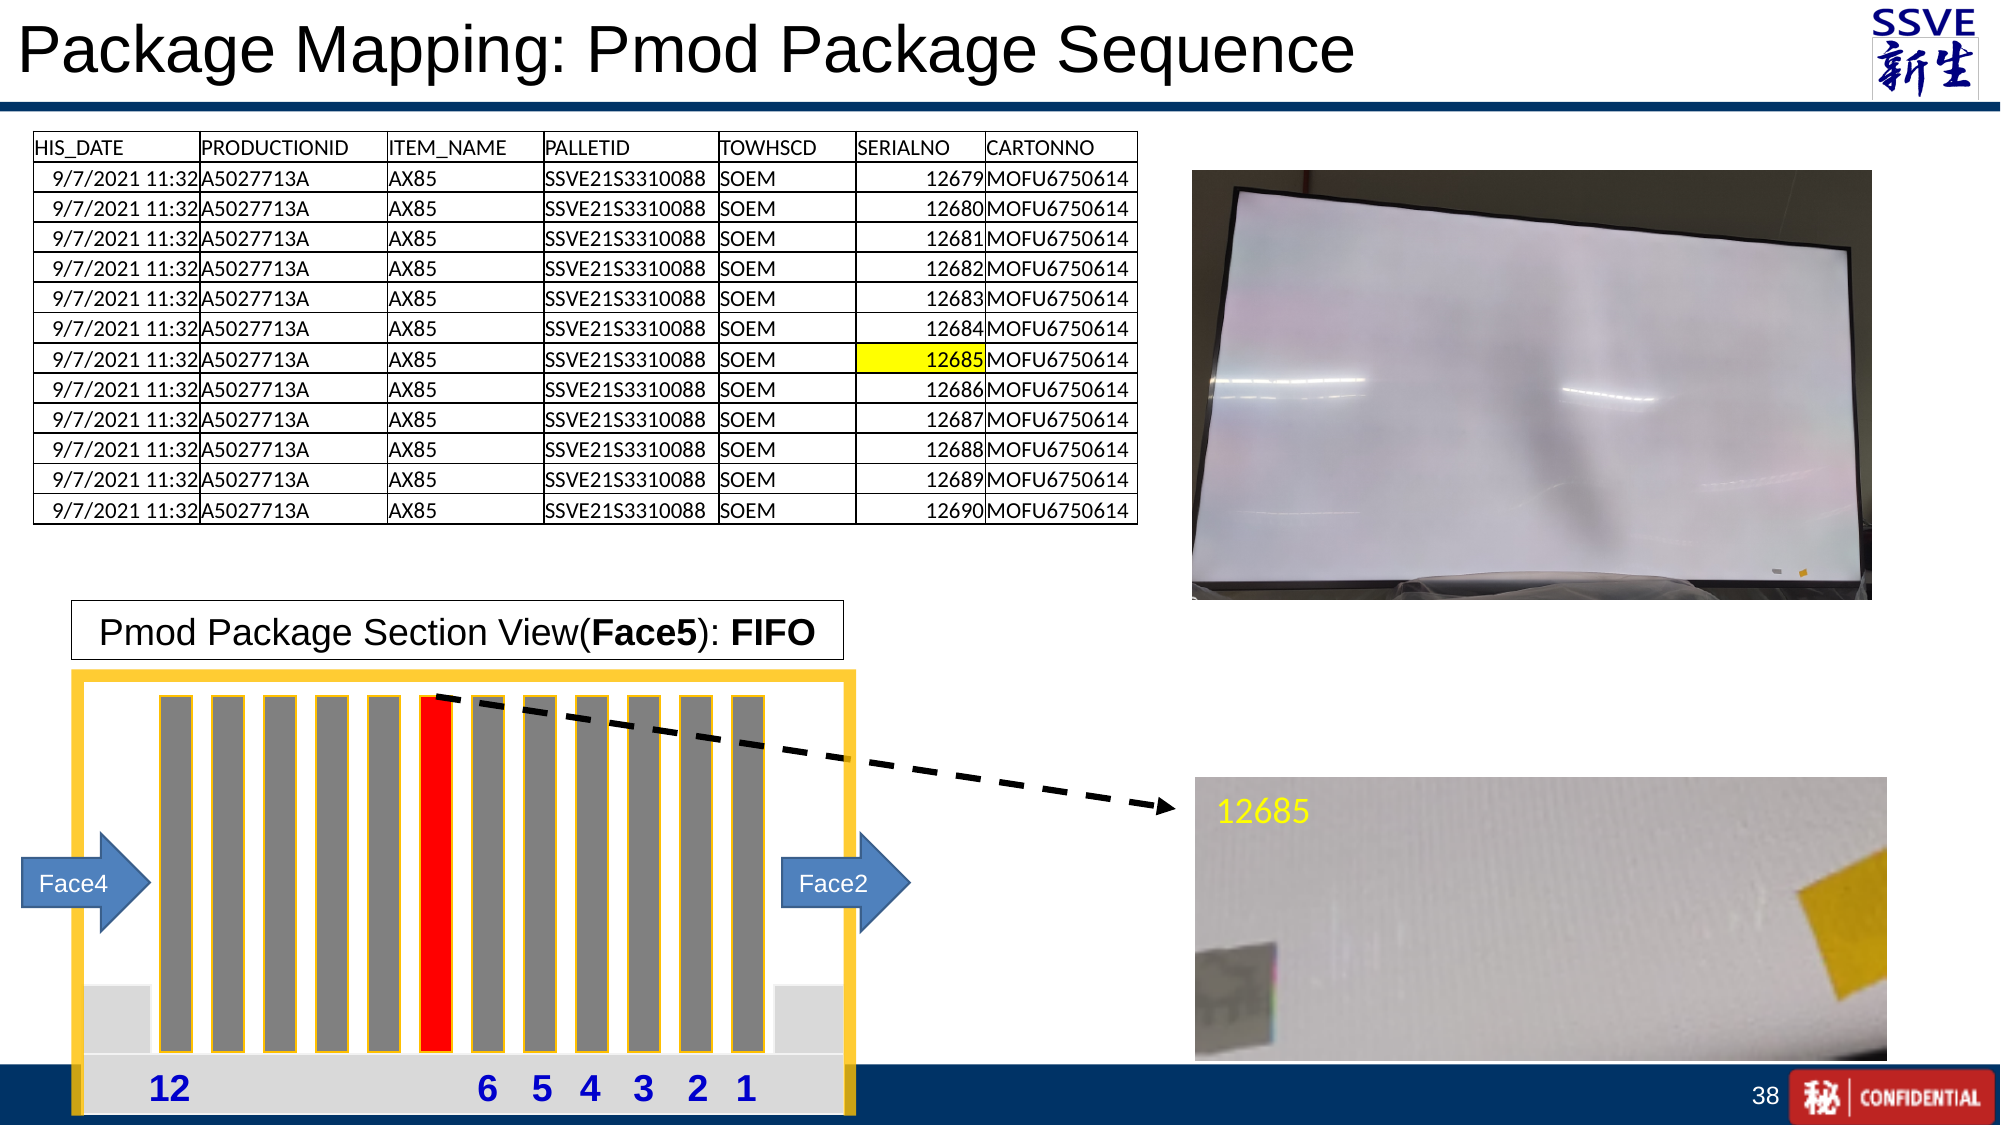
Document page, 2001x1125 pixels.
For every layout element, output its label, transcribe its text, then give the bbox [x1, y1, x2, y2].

title Package Mapping: Pmod Package Sequence [2, 2, 1728, 100]
table_cell SSVE21S3310088 [545, 223, 718, 251]
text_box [436, 696, 1176, 809]
table_cell 9/7/2021 11:32 [34, 193, 199, 221]
table_cell 12681 [857, 223, 985, 251]
picture [1870, 2, 1982, 100]
table_cell AX85 [388, 494, 543, 523]
table_cell MOFU6750614 [986, 163, 1137, 191]
table_cell SSVE21S3310088 [545, 344, 718, 372]
table_cell AX85 [388, 404, 543, 432]
table_cell A5027713A [201, 313, 387, 342]
table_cell A5027713A [201, 404, 387, 432]
table_cell A5027713A [201, 434, 387, 463]
table_cell AX85 [388, 313, 543, 342]
picture [1195, 777, 1887, 1061]
table_cell MOFU6750614 [986, 344, 1137, 372]
table_cell SOEM [720, 464, 855, 493]
table_cell SSVE21S3310088 [545, 253, 718, 281]
table_cell AX85 [388, 374, 543, 402]
table_cell MOFU6750614 [986, 313, 1137, 342]
table_cell A5027713A [201, 223, 387, 251]
table_cell MOFU6750614 [986, 464, 1137, 493]
table_cell SSVE21S3310088 [545, 434, 718, 463]
table_cell 12682 [857, 253, 985, 281]
text_box Pmod Package Section View(Face5): FIFO [71, 600, 844, 660]
table_cell 9/7/2021 11:32 [34, 283, 199, 312]
table_cell AX85 [388, 434, 543, 463]
table_cell MOFU6750614 [986, 494, 1137, 523]
table_cell 9/7/2021 11:32 [34, 344, 199, 372]
table_header TOWHSCD [720, 132, 855, 161]
table_cell A5027713A [201, 464, 387, 493]
table_cell MOFU6750614 [986, 253, 1137, 281]
table_cell SSVE21S3310088 [545, 283, 718, 312]
table_header ITEM_NAME [388, 132, 543, 161]
table_cell 12688 [857, 434, 985, 463]
table_cell AX85 [388, 223, 543, 251]
text_box [77, 675, 851, 1116]
table_cell SOEM [720, 344, 855, 372]
table_cell 9/7/2021 11:32 [34, 313, 199, 342]
table_cell SOEM [720, 193, 855, 221]
table_cell SSVE21S3310088 [545, 193, 718, 221]
table_cell AX85 [388, 464, 543, 493]
table_cell 12689 [857, 464, 985, 493]
table_cell SOEM [720, 374, 855, 402]
table_cell SOEM [720, 163, 855, 191]
table_cell 12687 [857, 404, 985, 432]
table_cell 12690 [857, 494, 985, 523]
table_cell 9/7/2021 11:32 [34, 494, 199, 523]
text_box Face4 [21, 830, 152, 935]
table_cell 9/7/2021 11:32 [34, 404, 199, 432]
table_cell SSVE21S3310088 [545, 404, 718, 432]
table_header PRODUCTIONID [201, 132, 387, 161]
table_cell SSVE21S3310088 [545, 374, 718, 402]
text_box Face2 [781, 830, 912, 935]
table_cell A5027713A [201, 253, 387, 281]
table_cell 12679 [857, 163, 985, 191]
table_cell SSVE21S3310088 [545, 494, 718, 523]
table_cell 12686 [857, 374, 985, 402]
table_cell SOEM [720, 223, 855, 251]
table_cell AX85 [388, 344, 543, 372]
table_cell 9/7/2021 11:32 [34, 464, 199, 493]
table_cell 9/7/2021 11:32 [34, 223, 199, 251]
table_cell 12680 [857, 193, 985, 221]
table_cell SOEM [720, 253, 855, 281]
table_cell SOEM [720, 404, 855, 432]
table_cell AX85 [388, 253, 543, 281]
picture [1192, 170, 1872, 600]
table_cell SOEM [720, 283, 855, 312]
table_cell SOEM [720, 434, 855, 463]
table_cell A5027713A [201, 374, 387, 402]
table_cell AX85 [388, 283, 543, 312]
table_cell SOEM [720, 494, 855, 523]
table_cell A5027713A [201, 163, 387, 191]
table_cell 9/7/2021 11:32 [34, 253, 199, 281]
table_cell MOFU6750614 [986, 193, 1137, 221]
table_cell SSVE21S3310088 [545, 163, 718, 191]
table_header PALLETID [545, 132, 718, 161]
table_cell 12685 [857, 344, 985, 372]
table_cell MOFU6750614 [986, 283, 1137, 312]
table_cell SSVE21S3310088 [545, 313, 718, 342]
table_cell AX85 [388, 193, 543, 221]
table_header CARTONNO [986, 132, 1137, 161]
table_cell 9/7/2021 11:32 [34, 434, 199, 463]
table_cell A5027713A [201, 344, 387, 372]
table_cell A5027713A [201, 494, 387, 523]
table_cell SSVE21S3310088 [545, 464, 718, 493]
table_cell SOEM [720, 313, 855, 342]
table_cell A5027713A [201, 193, 387, 221]
table_cell MOFU6750614 [986, 404, 1137, 432]
picture [1795, 1064, 2000, 1125]
table_cell MOFU6750614 [986, 434, 1137, 463]
table_cell A5027713A [201, 283, 387, 312]
table_cell 12683 [857, 283, 985, 312]
table_cell 9/7/2021 11:32 [34, 163, 199, 191]
table_header SERIALNO [857, 132, 985, 161]
table_cell MOFU6750614 [986, 223, 1137, 251]
table_cell AX85 [388, 163, 543, 191]
slide_number 38 [1344, 1064, 1795, 1125]
table_header HIS_DATE [34, 132, 199, 161]
table_cell MOFU6750614 [986, 374, 1137, 402]
table_cell 9/7/2021 11:32 [34, 374, 199, 402]
table_cell 12684 [857, 313, 985, 342]
